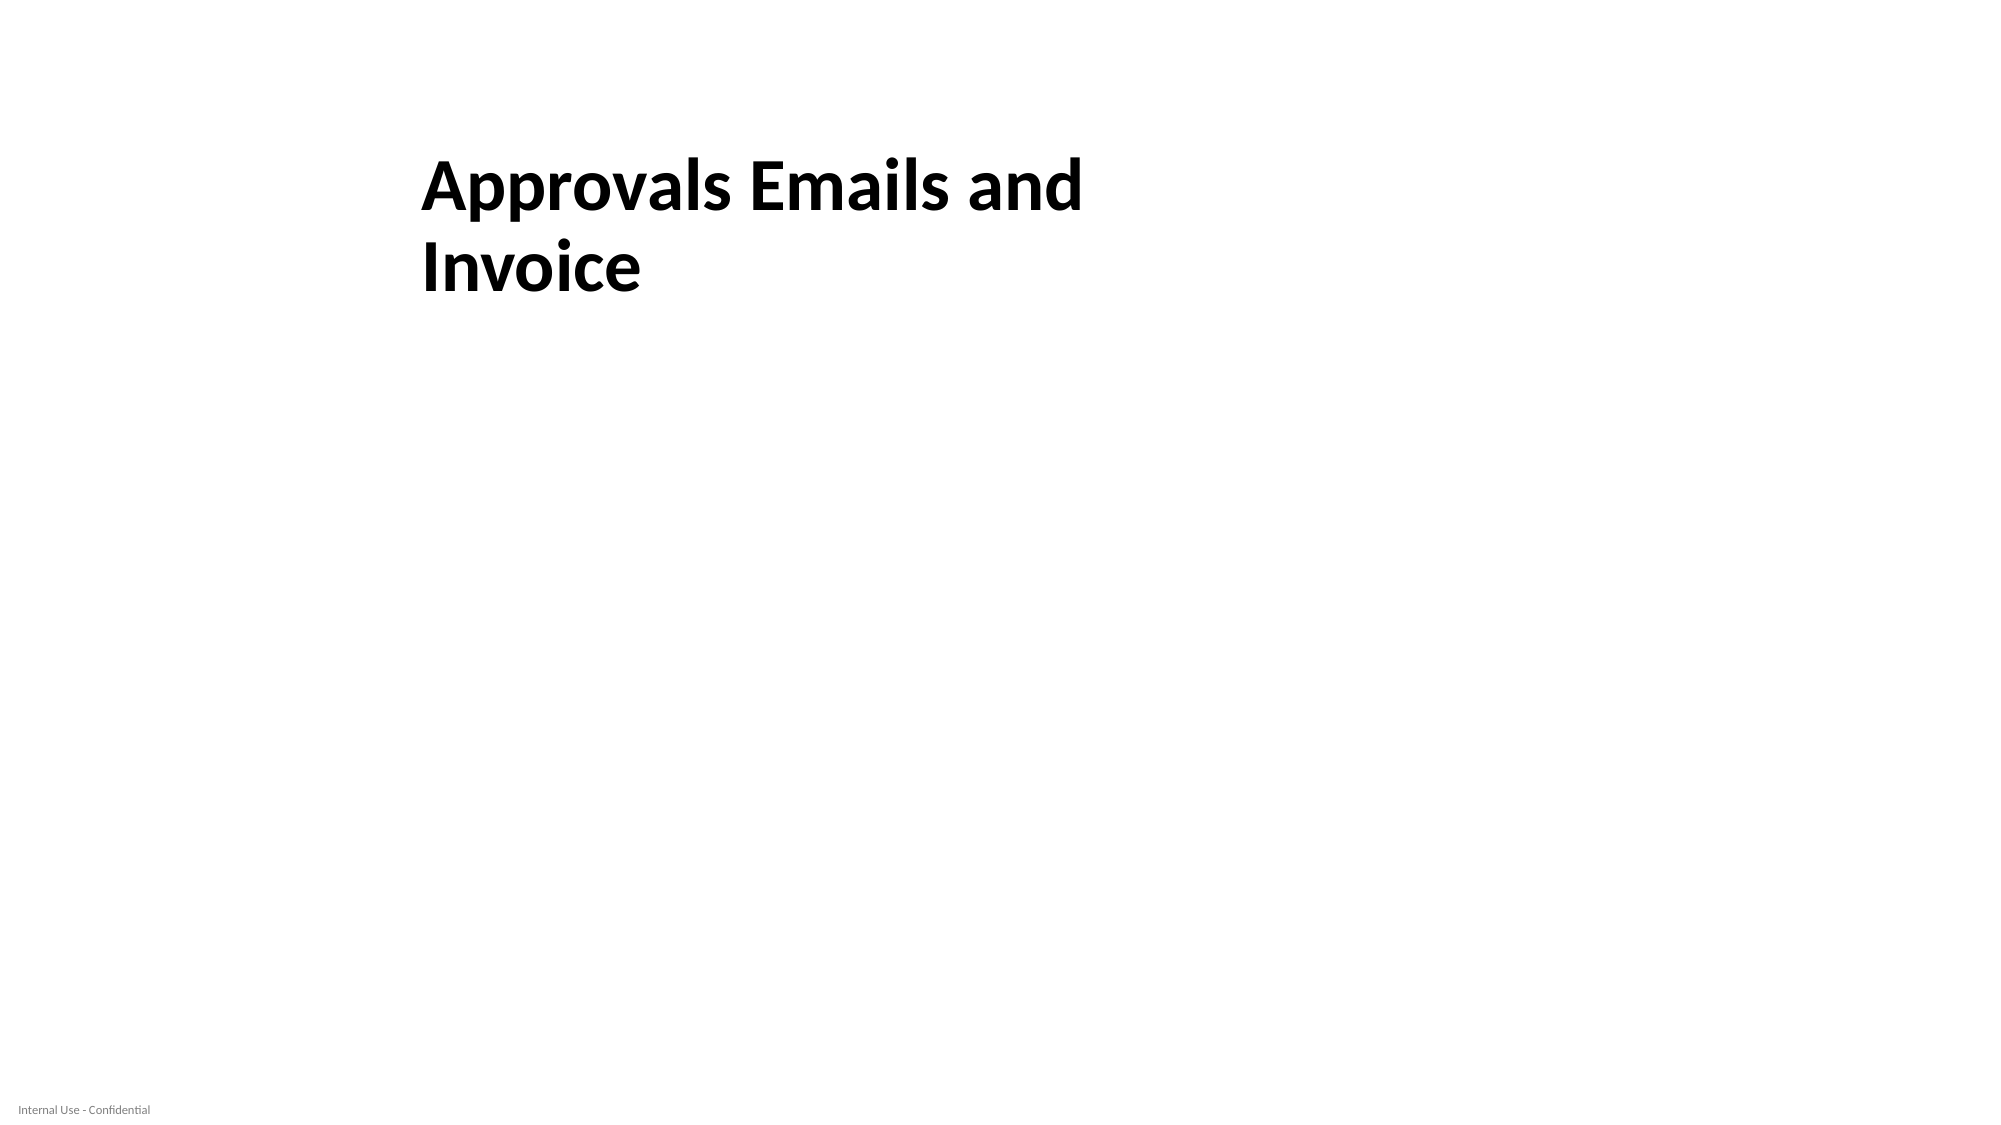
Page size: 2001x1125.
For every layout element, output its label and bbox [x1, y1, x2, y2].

text_box [349, 62, 1157, 350]
